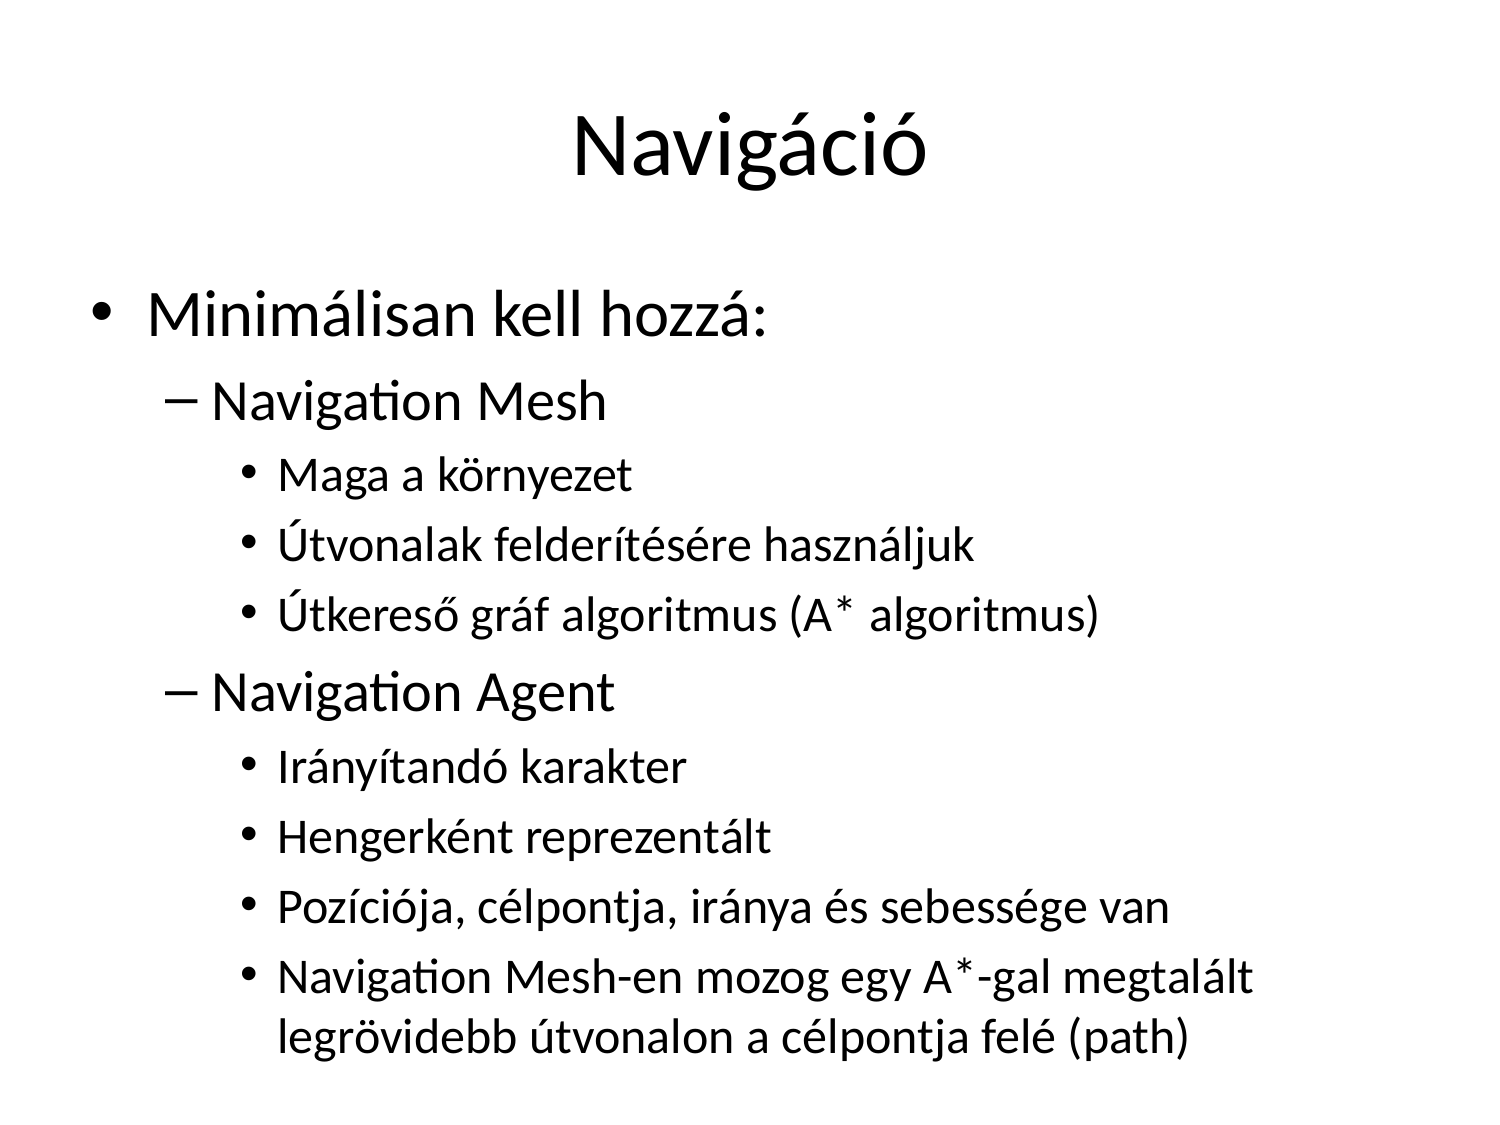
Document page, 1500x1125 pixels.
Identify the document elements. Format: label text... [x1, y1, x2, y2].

list Minimálisan kell hozzá: Navigation Mesh Maga a környezet Útvonalak felderítésére használjuk Útkereső gráf algoritmus (A* algoritmus) Navigation Agent Irányítandó karakter Hengerként reprezentált Pozíciója, célpontja, iránya és sebessége van Navigation Mesh-en mozog egy A*-gal megtalált legrövidebb útvonalon a célpontja felé (path) [75, 262, 1425, 1090]
title Navigáció [75, 45, 1425, 233]
